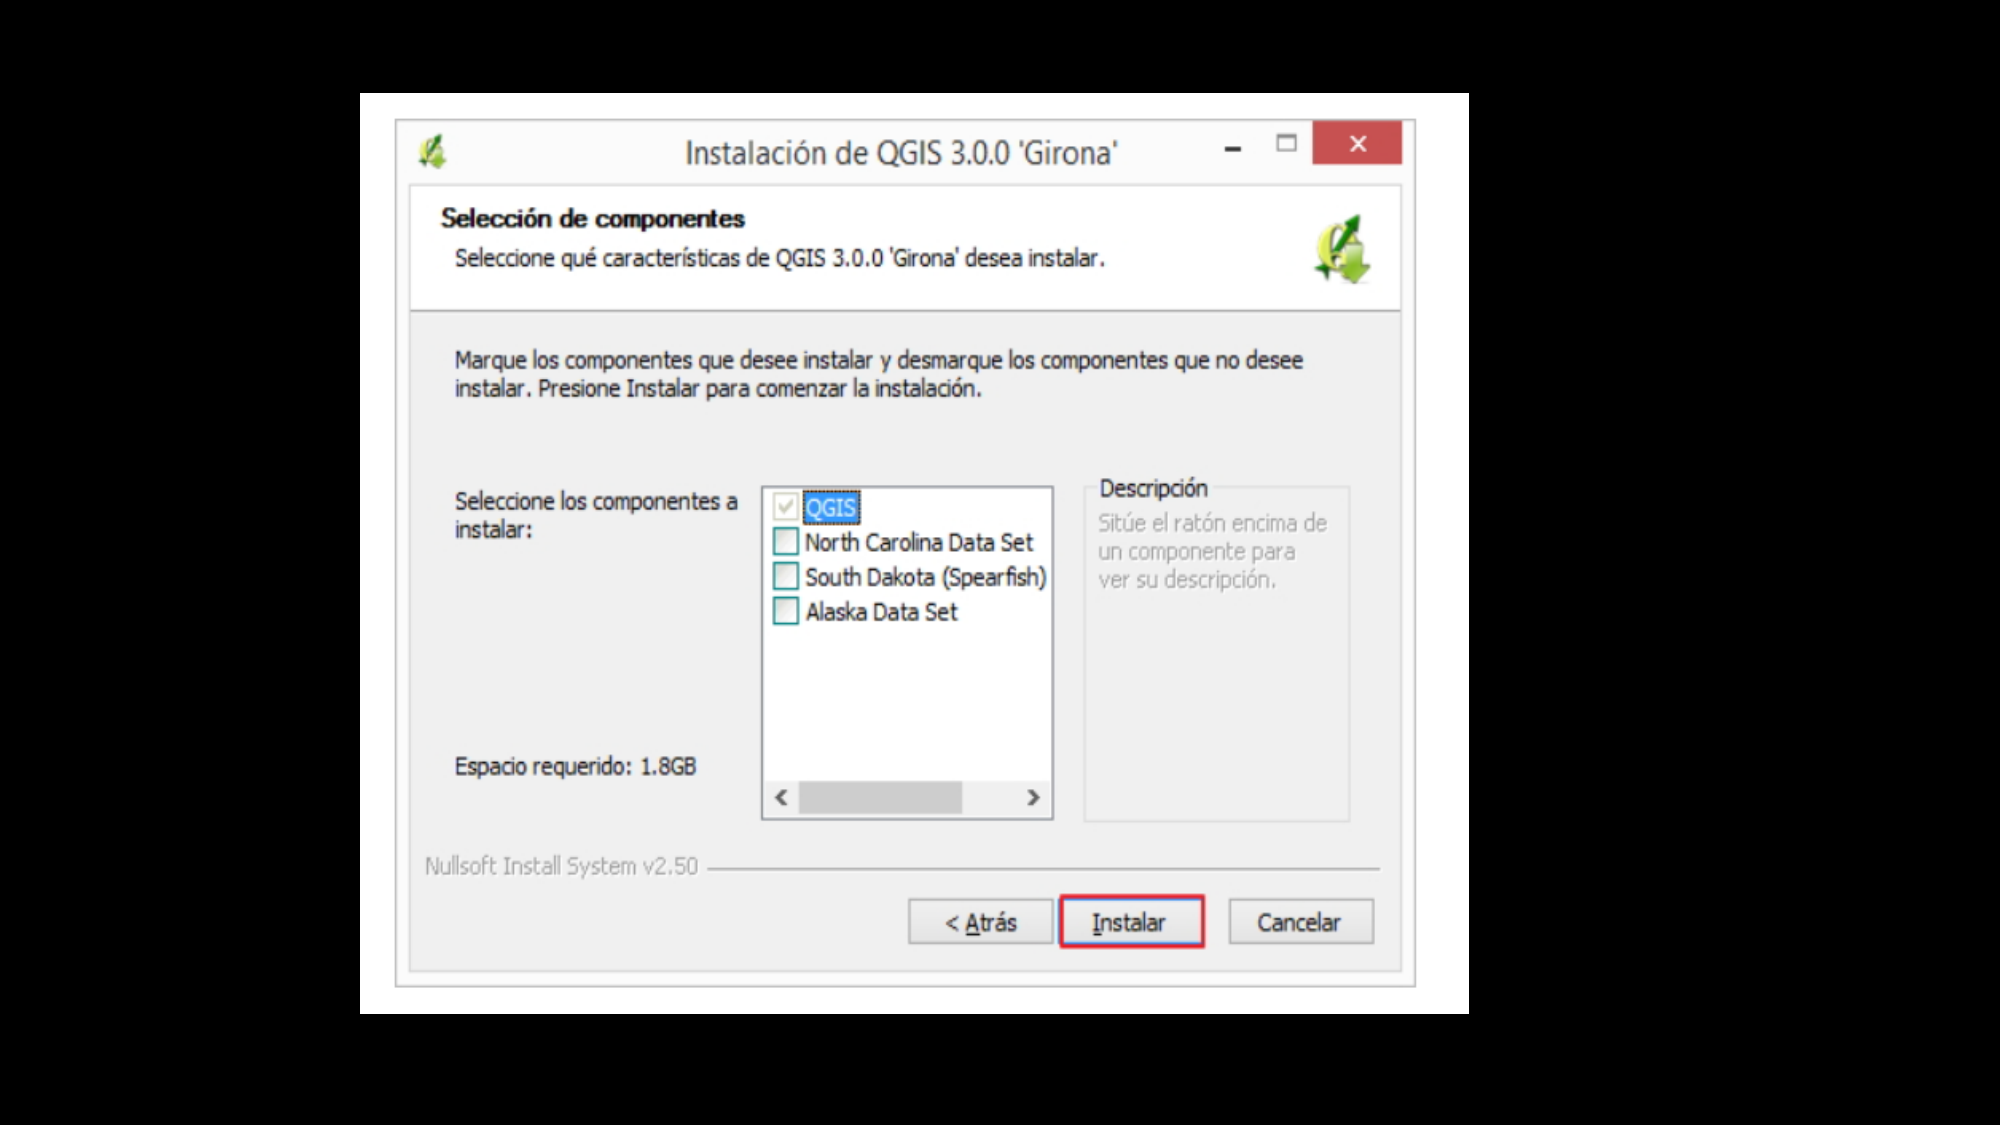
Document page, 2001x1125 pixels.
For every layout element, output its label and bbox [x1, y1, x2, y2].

list [359, 93, 1469, 1014]
